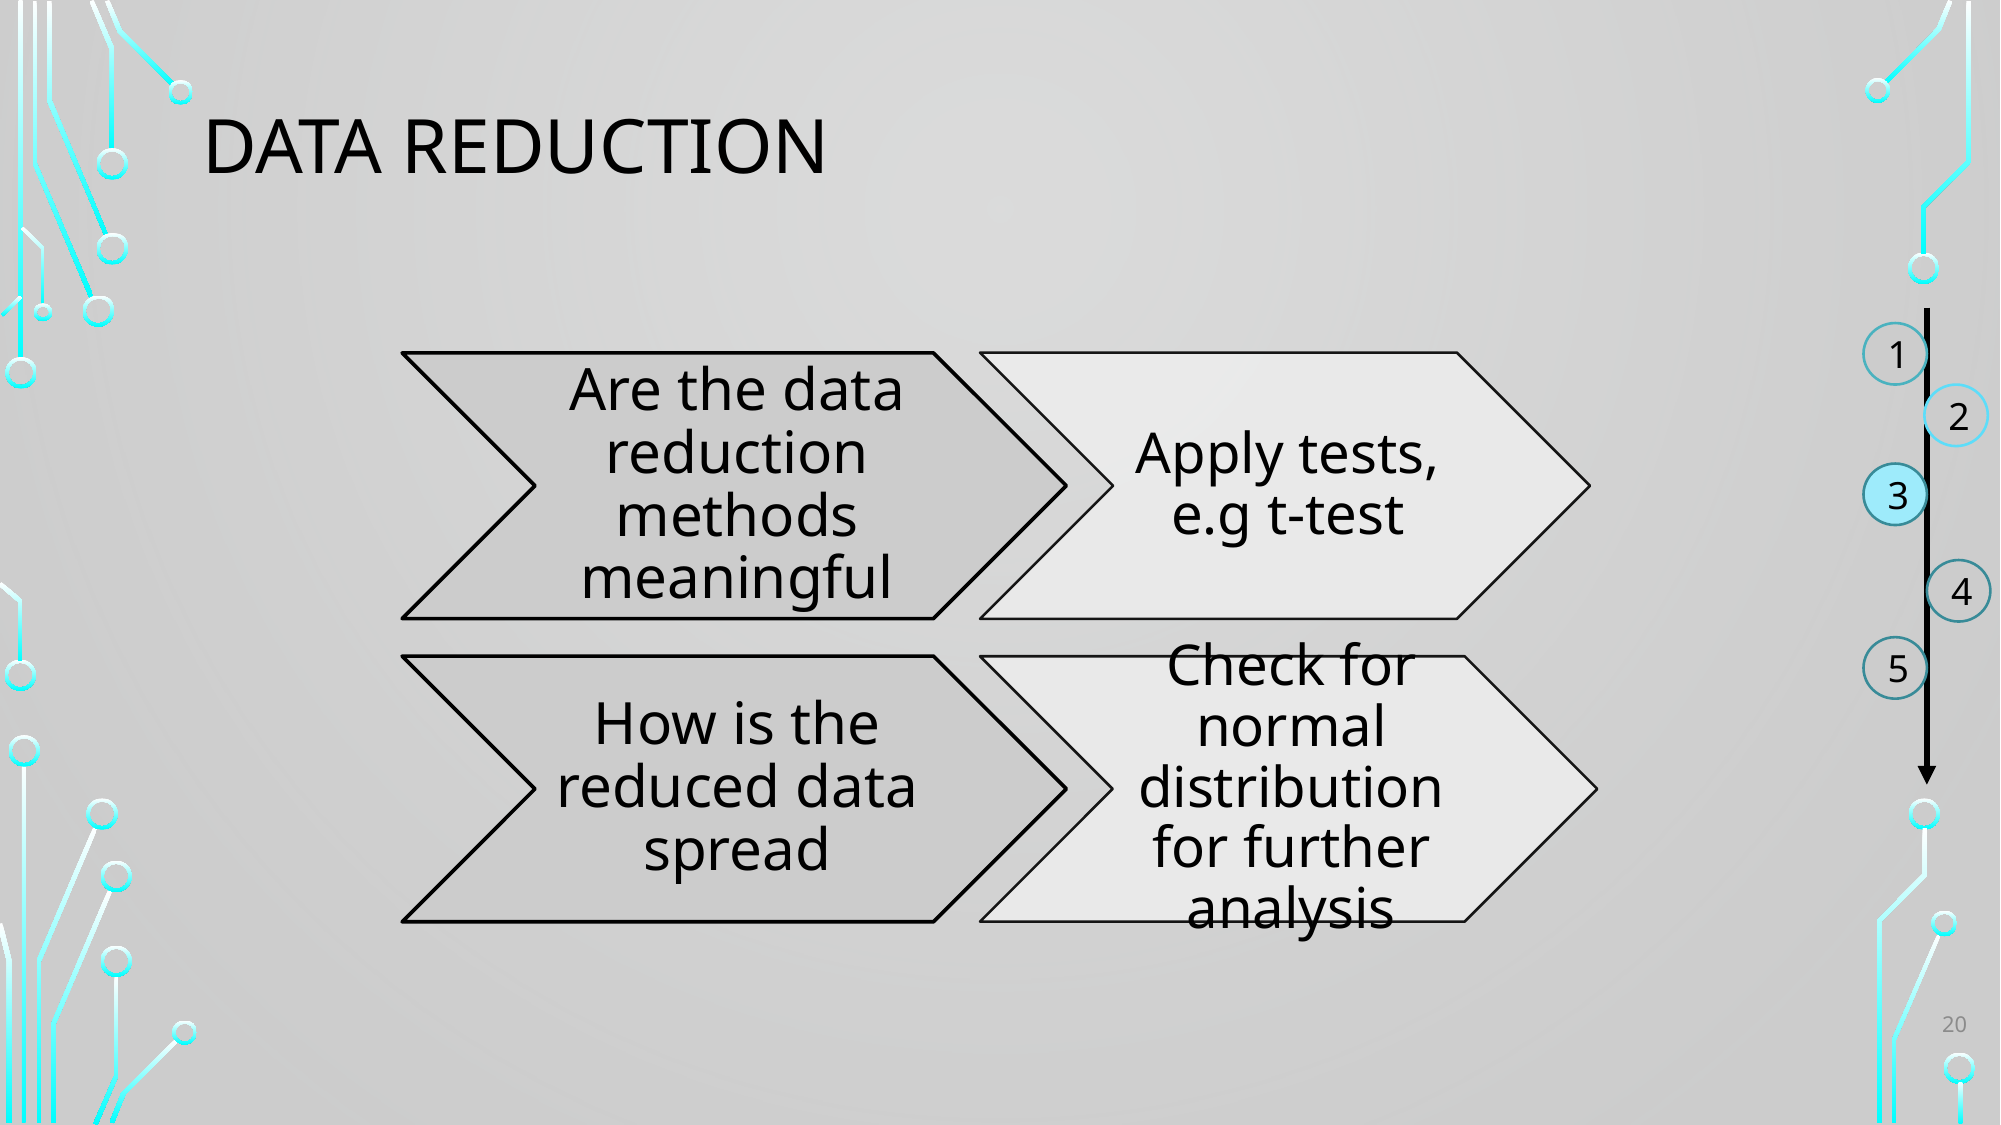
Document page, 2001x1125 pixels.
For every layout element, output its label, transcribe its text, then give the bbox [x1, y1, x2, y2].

text_box 3 [1862, 462, 1926, 527]
text_box 5 [1862, 635, 1926, 700]
text_box 2 [1928, 383, 1990, 448]
slide_number 20 [1855, 995, 1983, 1055]
text_box 1 [1862, 321, 1926, 386]
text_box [345, 352, 1654, 923]
text_box 4 [1928, 558, 1992, 623]
title Data reduction [187, 101, 1813, 344]
